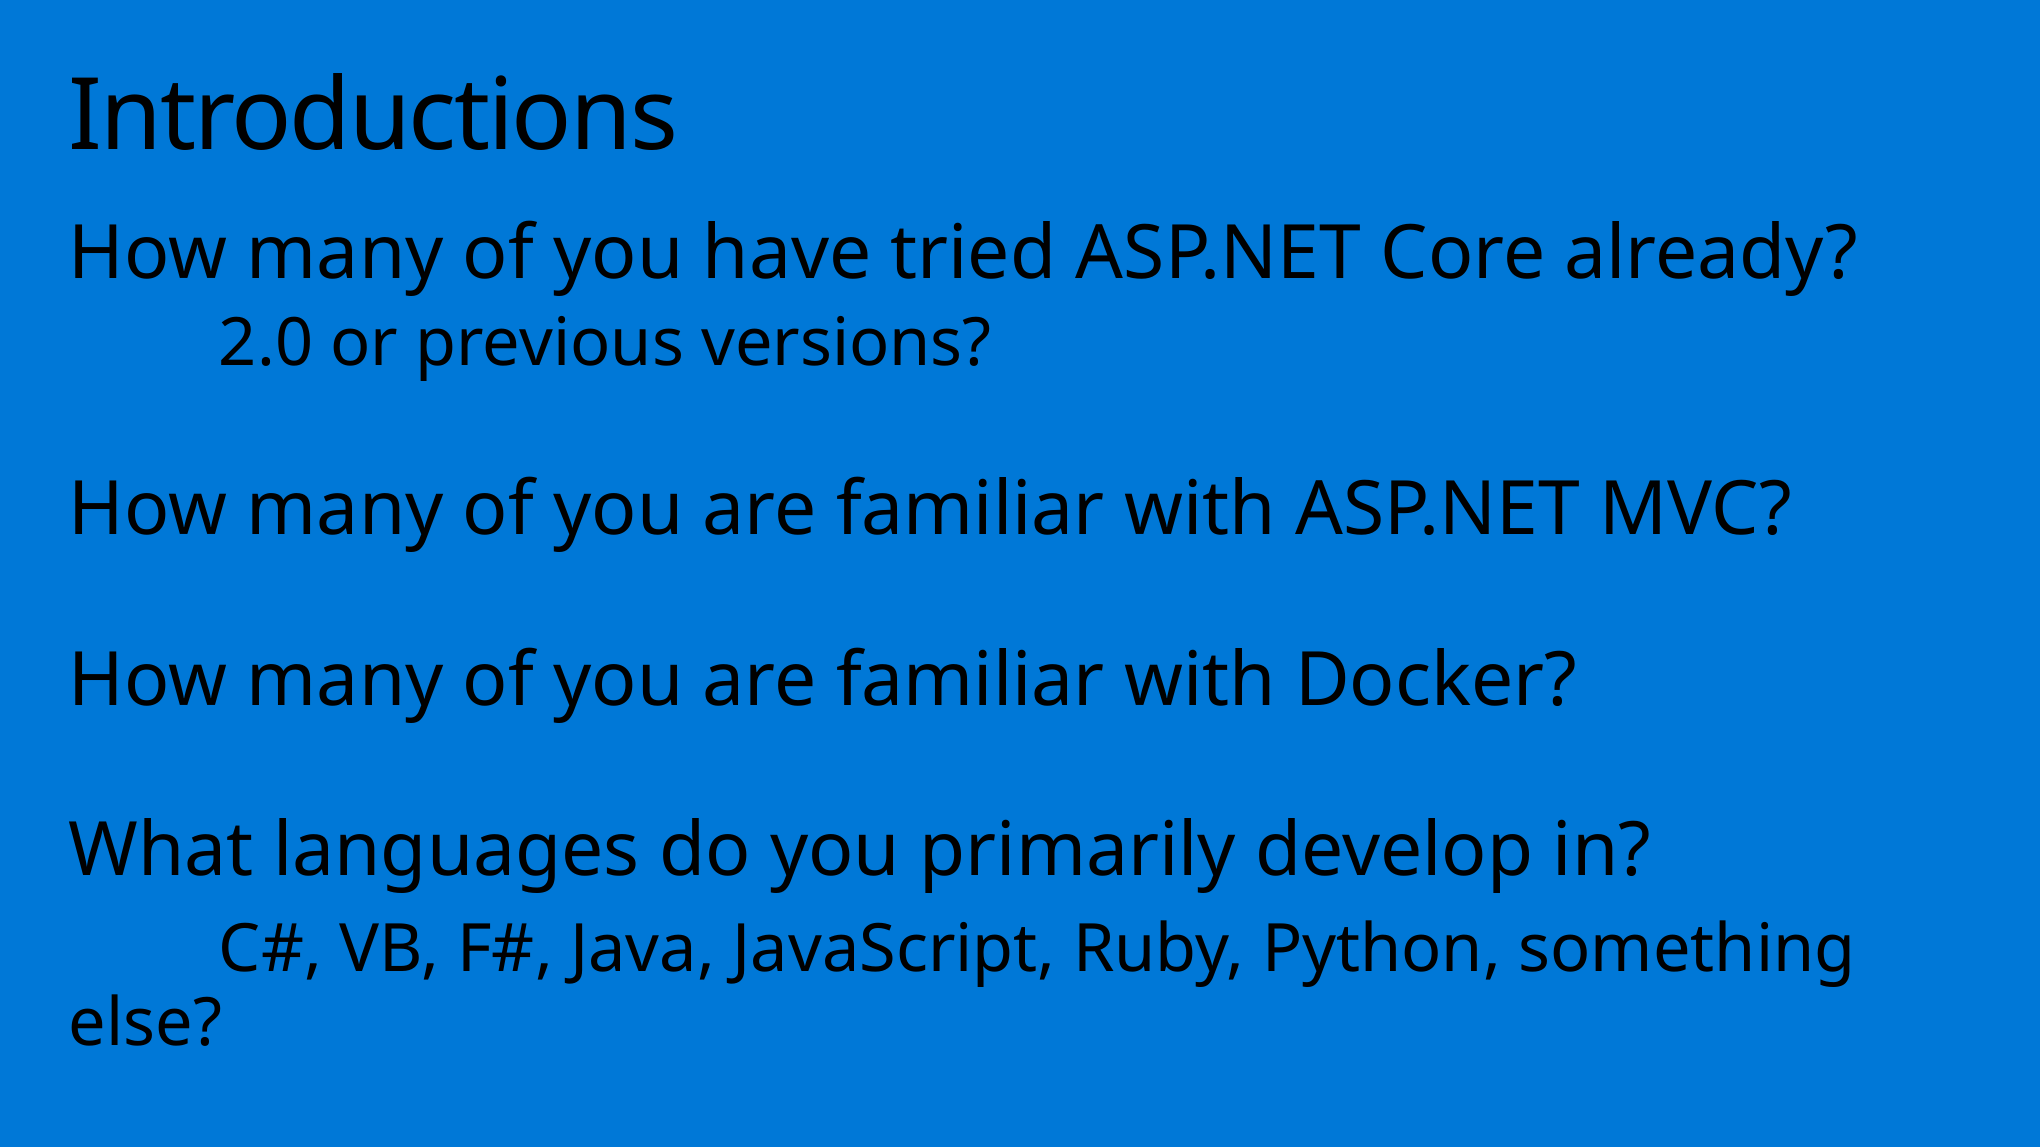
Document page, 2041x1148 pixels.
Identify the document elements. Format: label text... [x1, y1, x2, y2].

title Introductions [45, 48, 1996, 198]
list How many of you have tried ASP.NET Core already? 2.0 or previous versions? How many of you are familiar with ASP.NET MVC? How many of you are familiar with Docker? What languages do you primarily develop in? C#, VB, F#, Java, JavaScript, Ruby, Python, something else? [45, 198, 1996, 1033]
